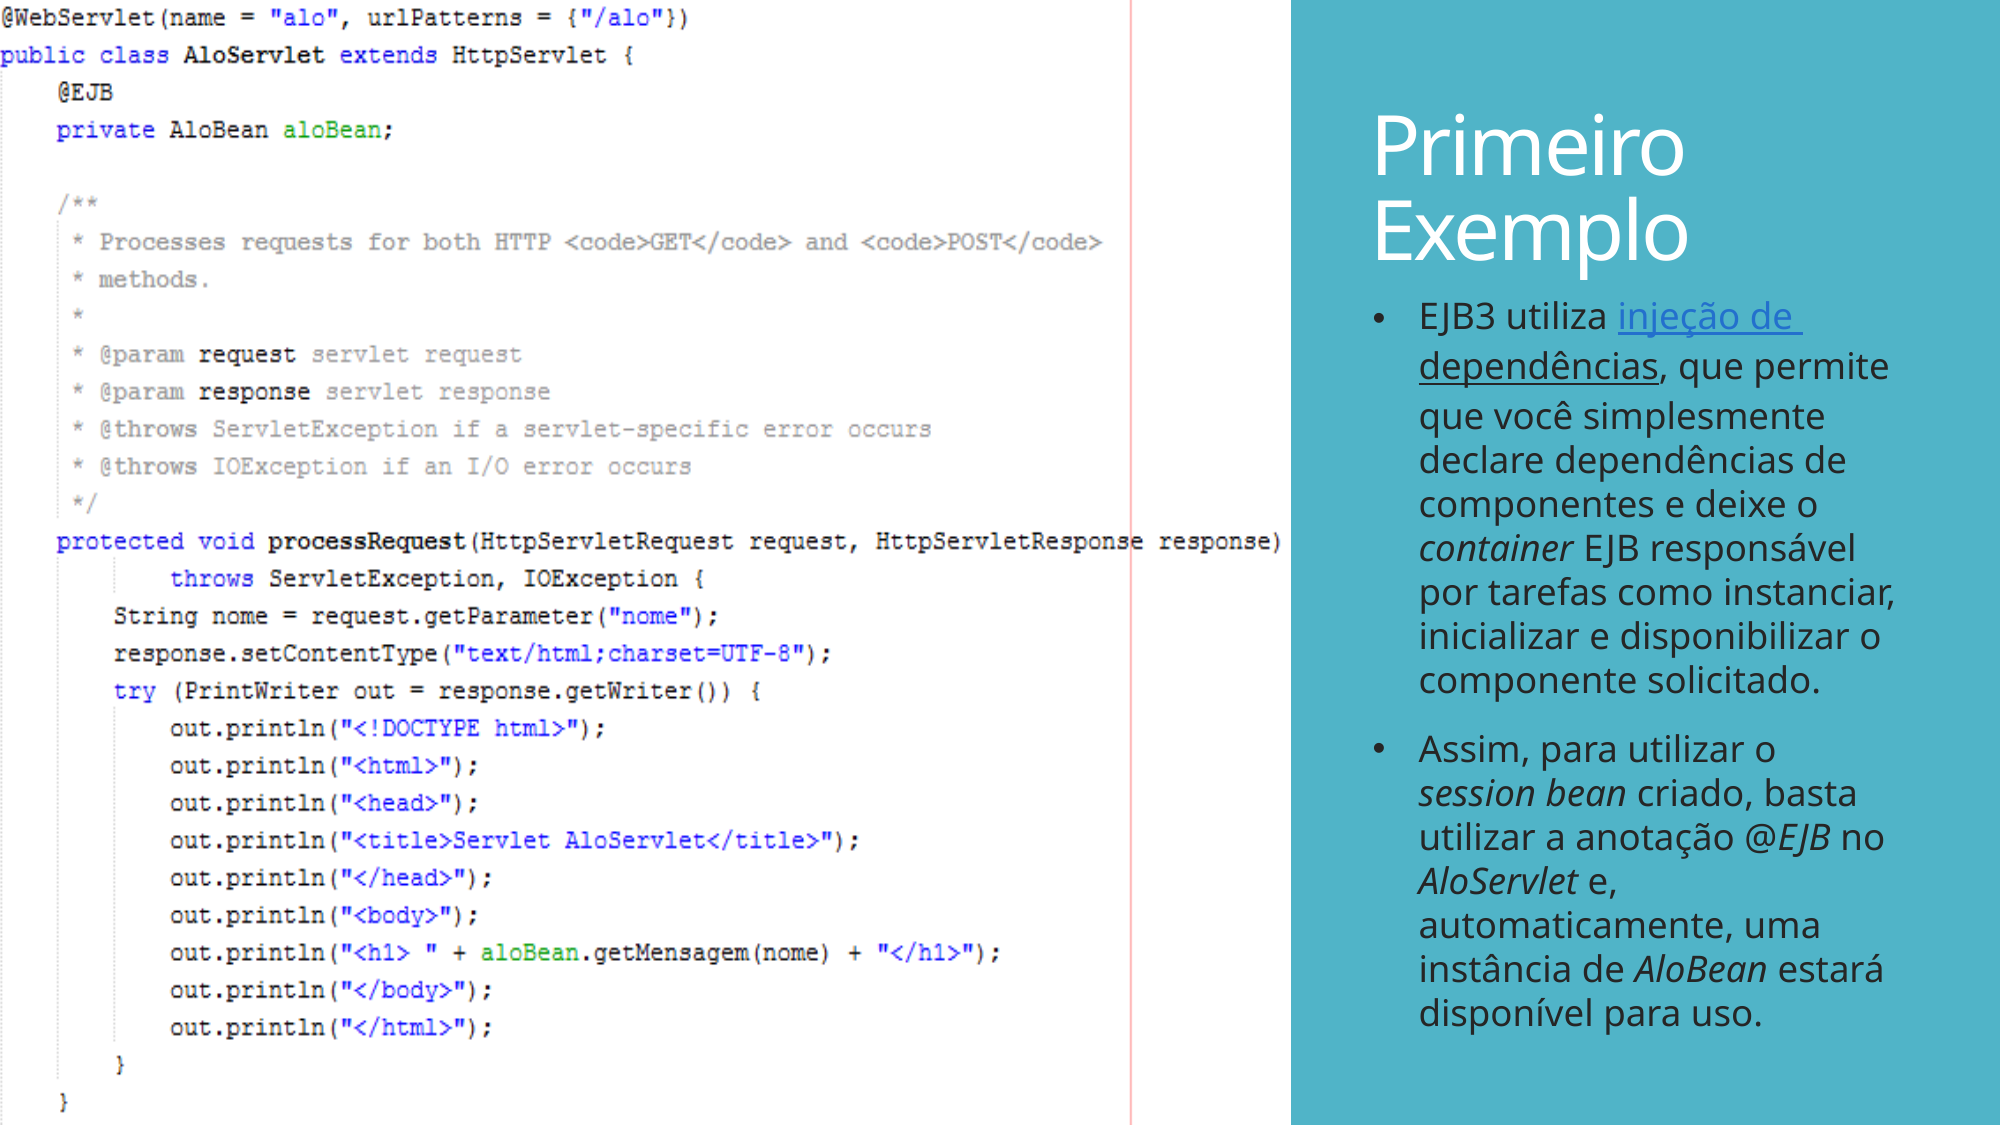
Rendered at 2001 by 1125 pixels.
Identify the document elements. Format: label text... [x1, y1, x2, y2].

list EJB3 utiliza injeção de dependências, que permite que você simplesmente declare dependências de componentes e deixe o container EJB responsável por tarefas como instanciar, inicializar e disponibilizar o componente solicitado. Assim, para utilizar o session bean criado, basta utilizar a anotação @EJB no AloServlet e, automaticamente, uma instância de AloBean estará disponível para uso. [1357, 285, 1916, 1048]
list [0, 0, 1292, 1125]
title Primeiro Exemplo [1355, 88, 1911, 286]
